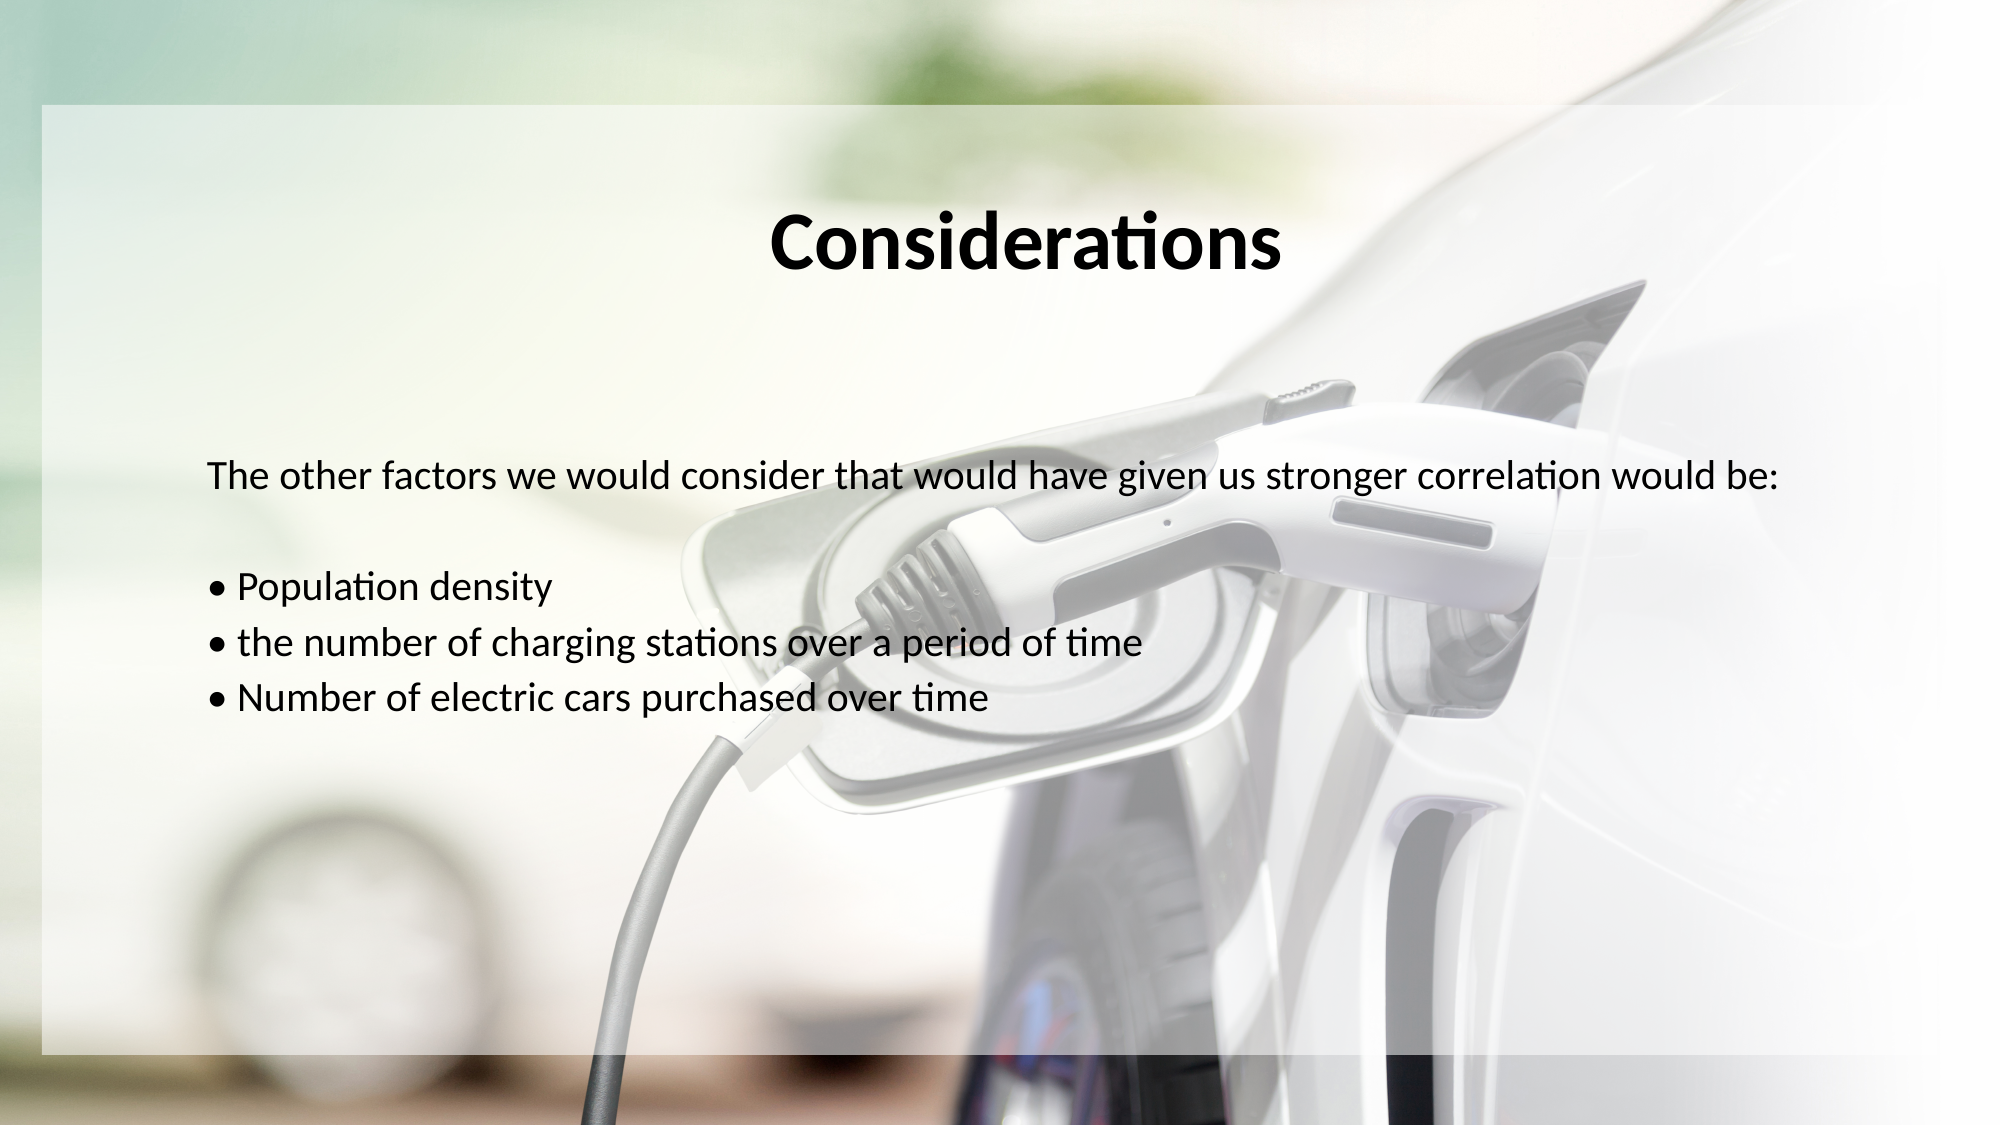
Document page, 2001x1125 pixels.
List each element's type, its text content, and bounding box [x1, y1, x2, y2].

picture [0, 0, 2001, 1125]
subtitle Considerations The other factors we would consider that would have given us stronger correlation would be: • Population density • the number of charging stations over a period of time • Number of electric cars purchased over time [41, 104, 1938, 1055]
